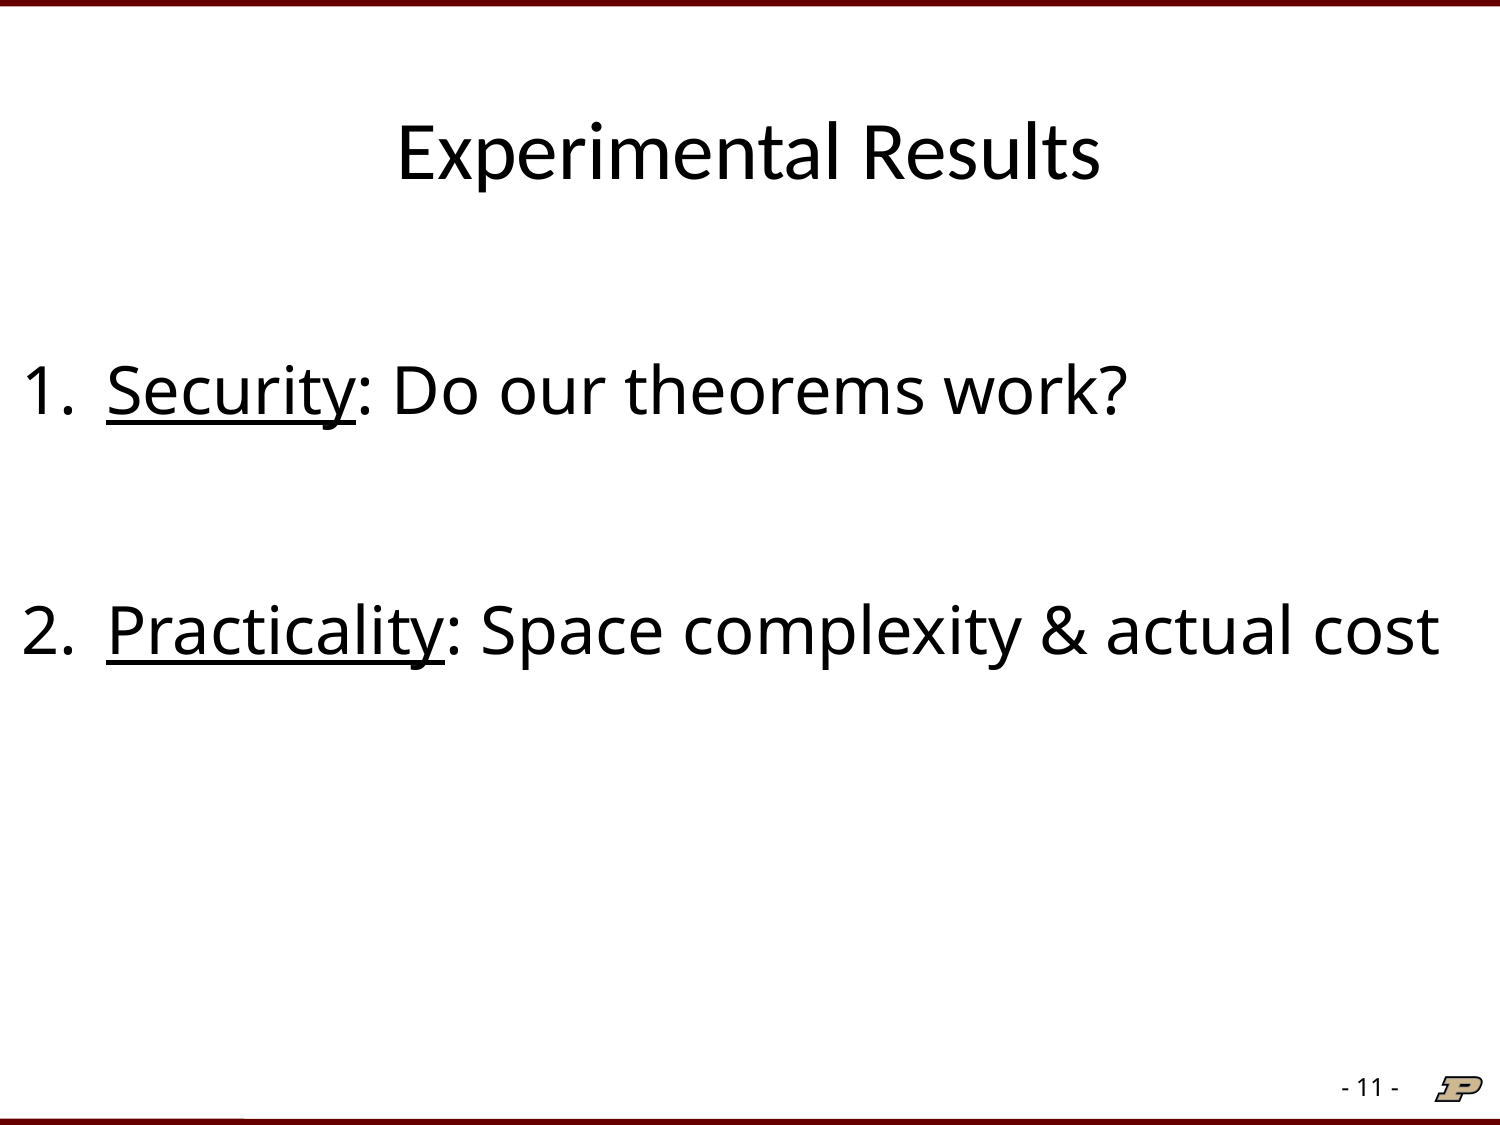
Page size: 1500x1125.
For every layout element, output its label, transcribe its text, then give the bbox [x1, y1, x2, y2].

title Experimental Results [112, 99, 1388, 300]
picture [1434, 1076, 1484, 1103]
text_box Security: Do our theorems work? Practicality: Space complexity & actual cost [6, 300, 1457, 676]
